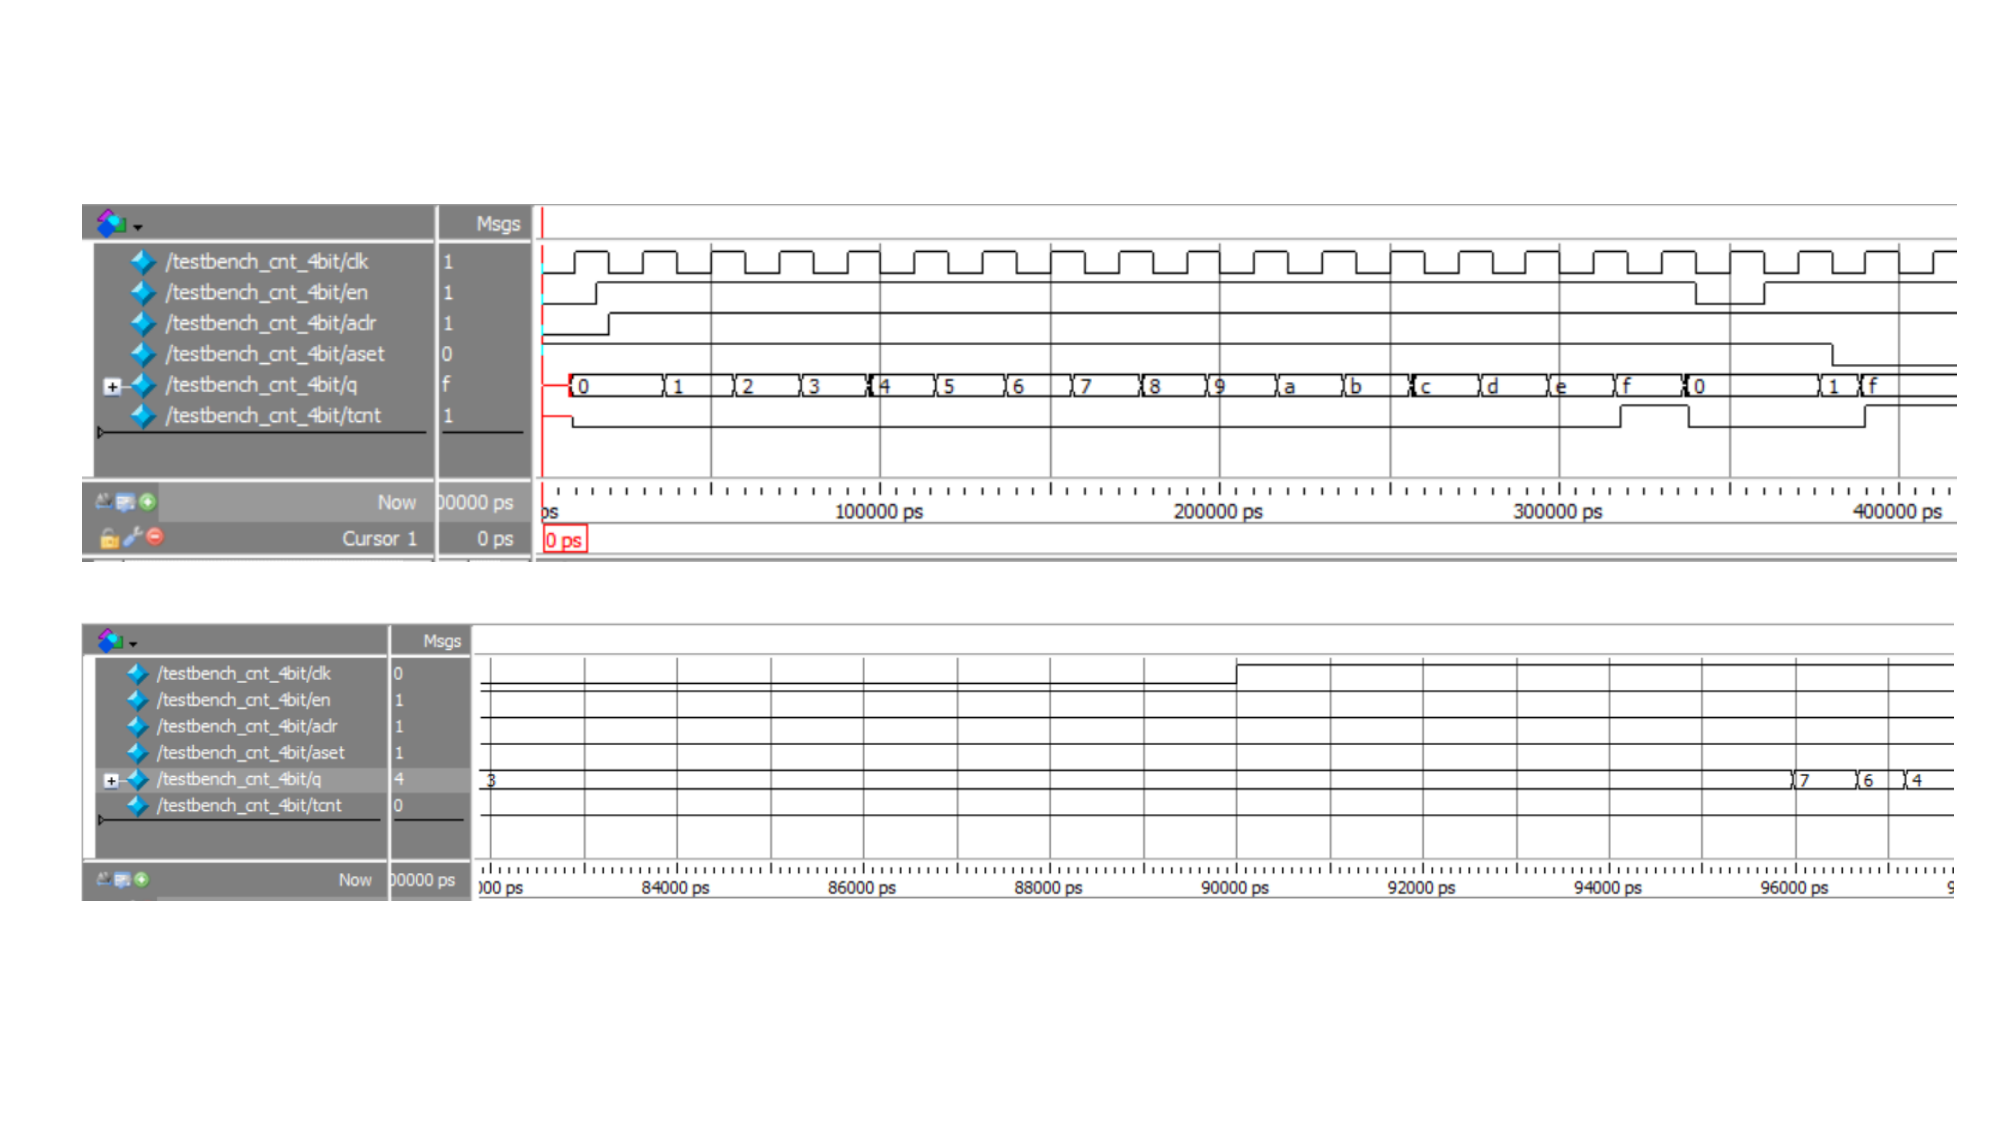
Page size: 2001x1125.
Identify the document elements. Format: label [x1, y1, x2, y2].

picture [81, 151, 1959, 992]
